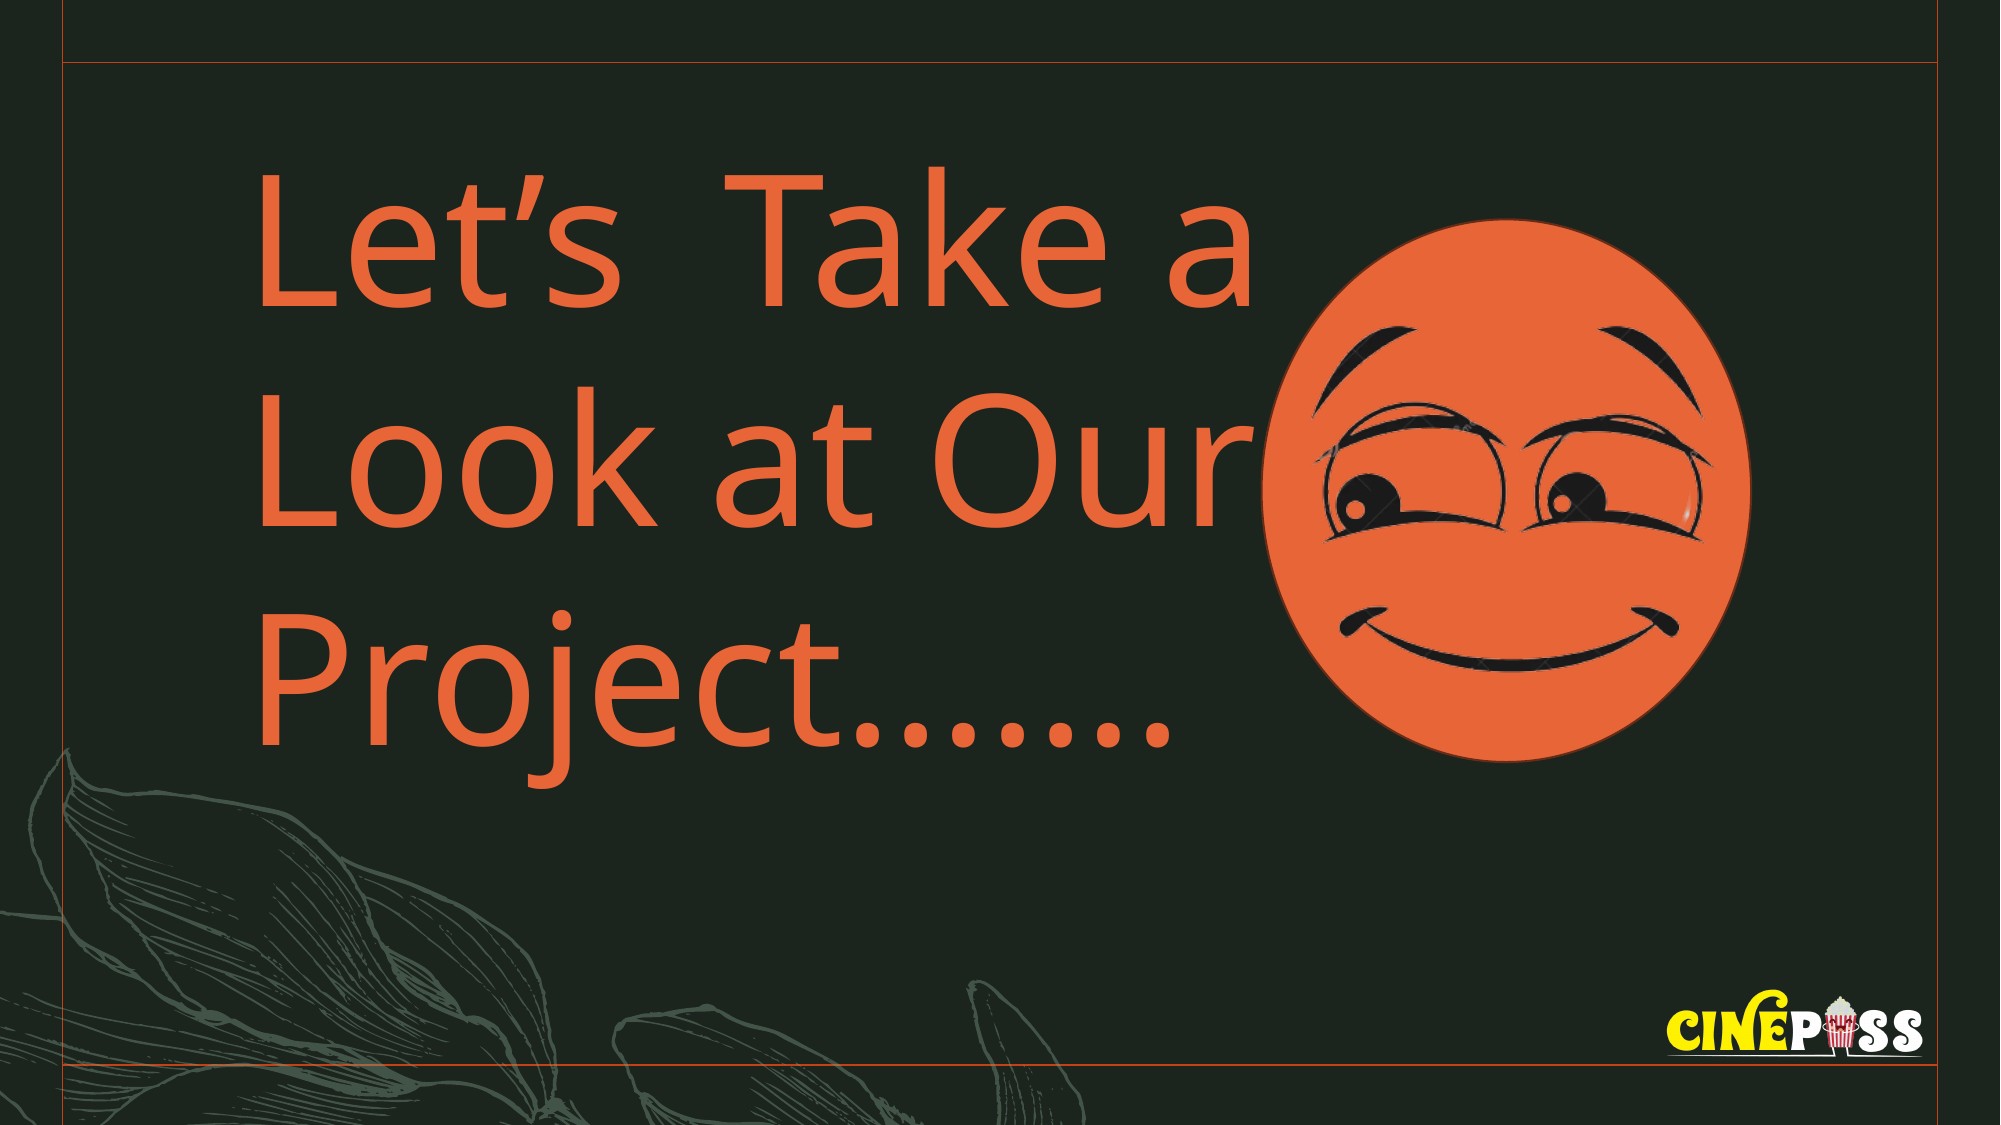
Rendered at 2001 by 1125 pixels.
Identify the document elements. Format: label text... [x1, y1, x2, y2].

picture [1660, 982, 1929, 1064]
text_box Let’s Take a Look at Our Project……. [230, 115, 1513, 790]
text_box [1176, 168, 1850, 868]
